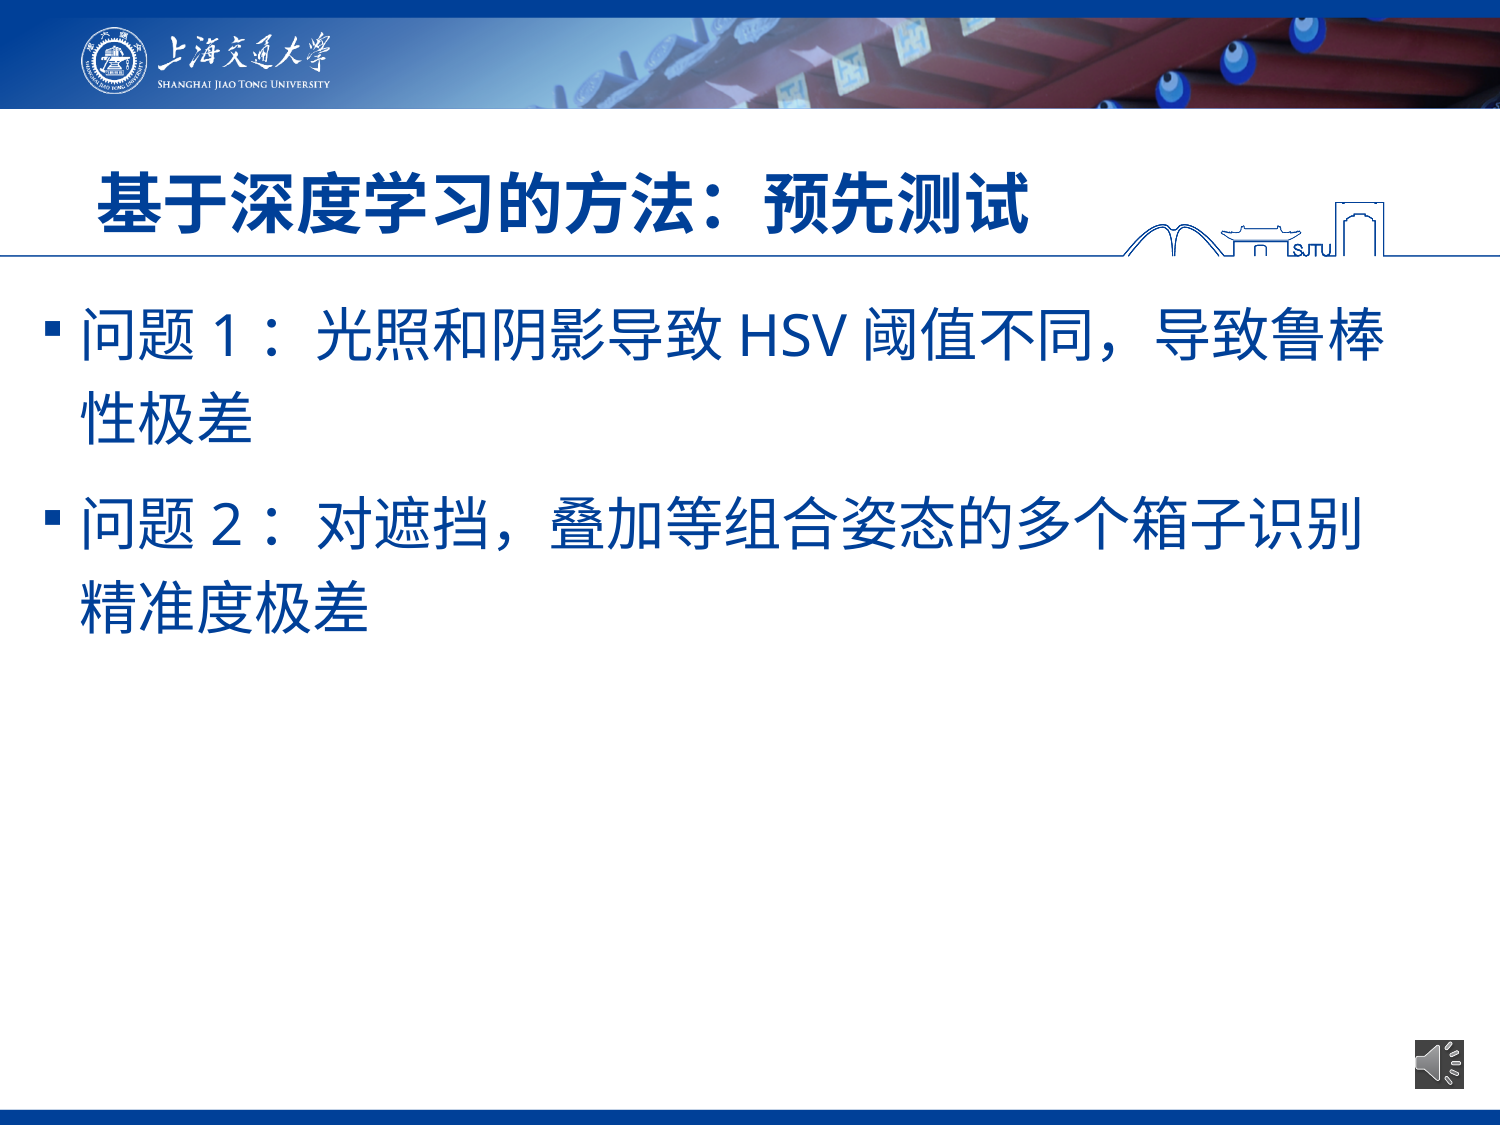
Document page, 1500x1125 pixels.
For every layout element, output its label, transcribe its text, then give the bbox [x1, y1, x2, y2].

text_box 问题1：光照和阴影导致HSV阈值不同，导致鲁棒性极差 问题2：对遮挡，叠加等组合姿态的多个箱子识别精准度极差 [27, 276, 1419, 1084]
picture [1414, 1039, 1465, 1090]
title 基于深度学习的方法：预先测试 [81, 160, 1455, 255]
picture [0, 18, 1500, 109]
